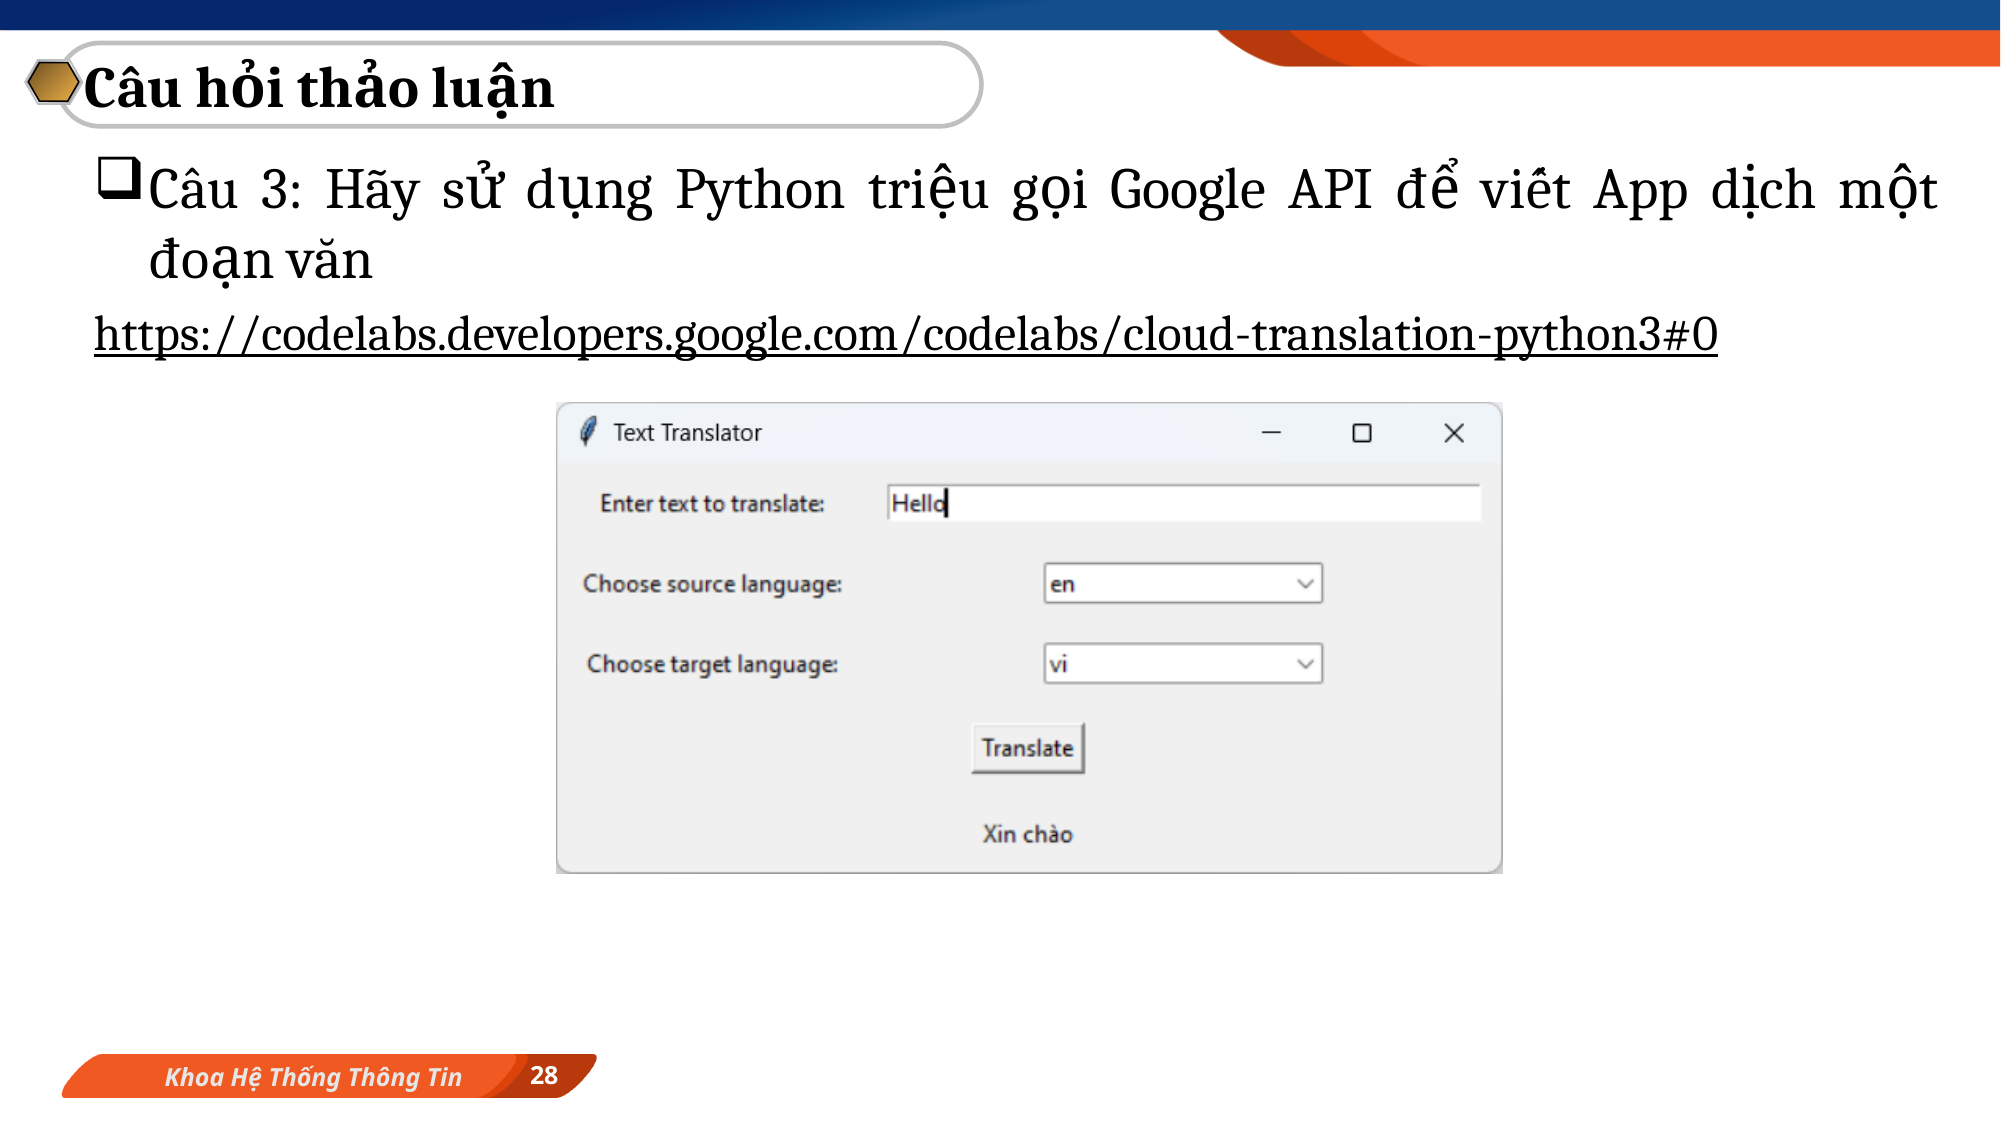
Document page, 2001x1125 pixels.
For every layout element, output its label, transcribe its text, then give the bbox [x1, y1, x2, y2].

text_box Câu 3: Hãy sử dụng Python triệu gọi Google API để viết App dịch một đoạn văn https://codelabs.developers.google.com/codelabs/cloud-translation-python3#0 [78, 143, 1954, 564]
picture [34, 1017, 624, 1125]
footer Khoa Hệ Thống Thông Tin [119, 1054, 508, 1098]
picture [0, 0, 2001, 71]
picture [555, 401, 1504, 875]
slide_number 28 [508, 1046, 574, 1106]
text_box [24, 42, 982, 127]
